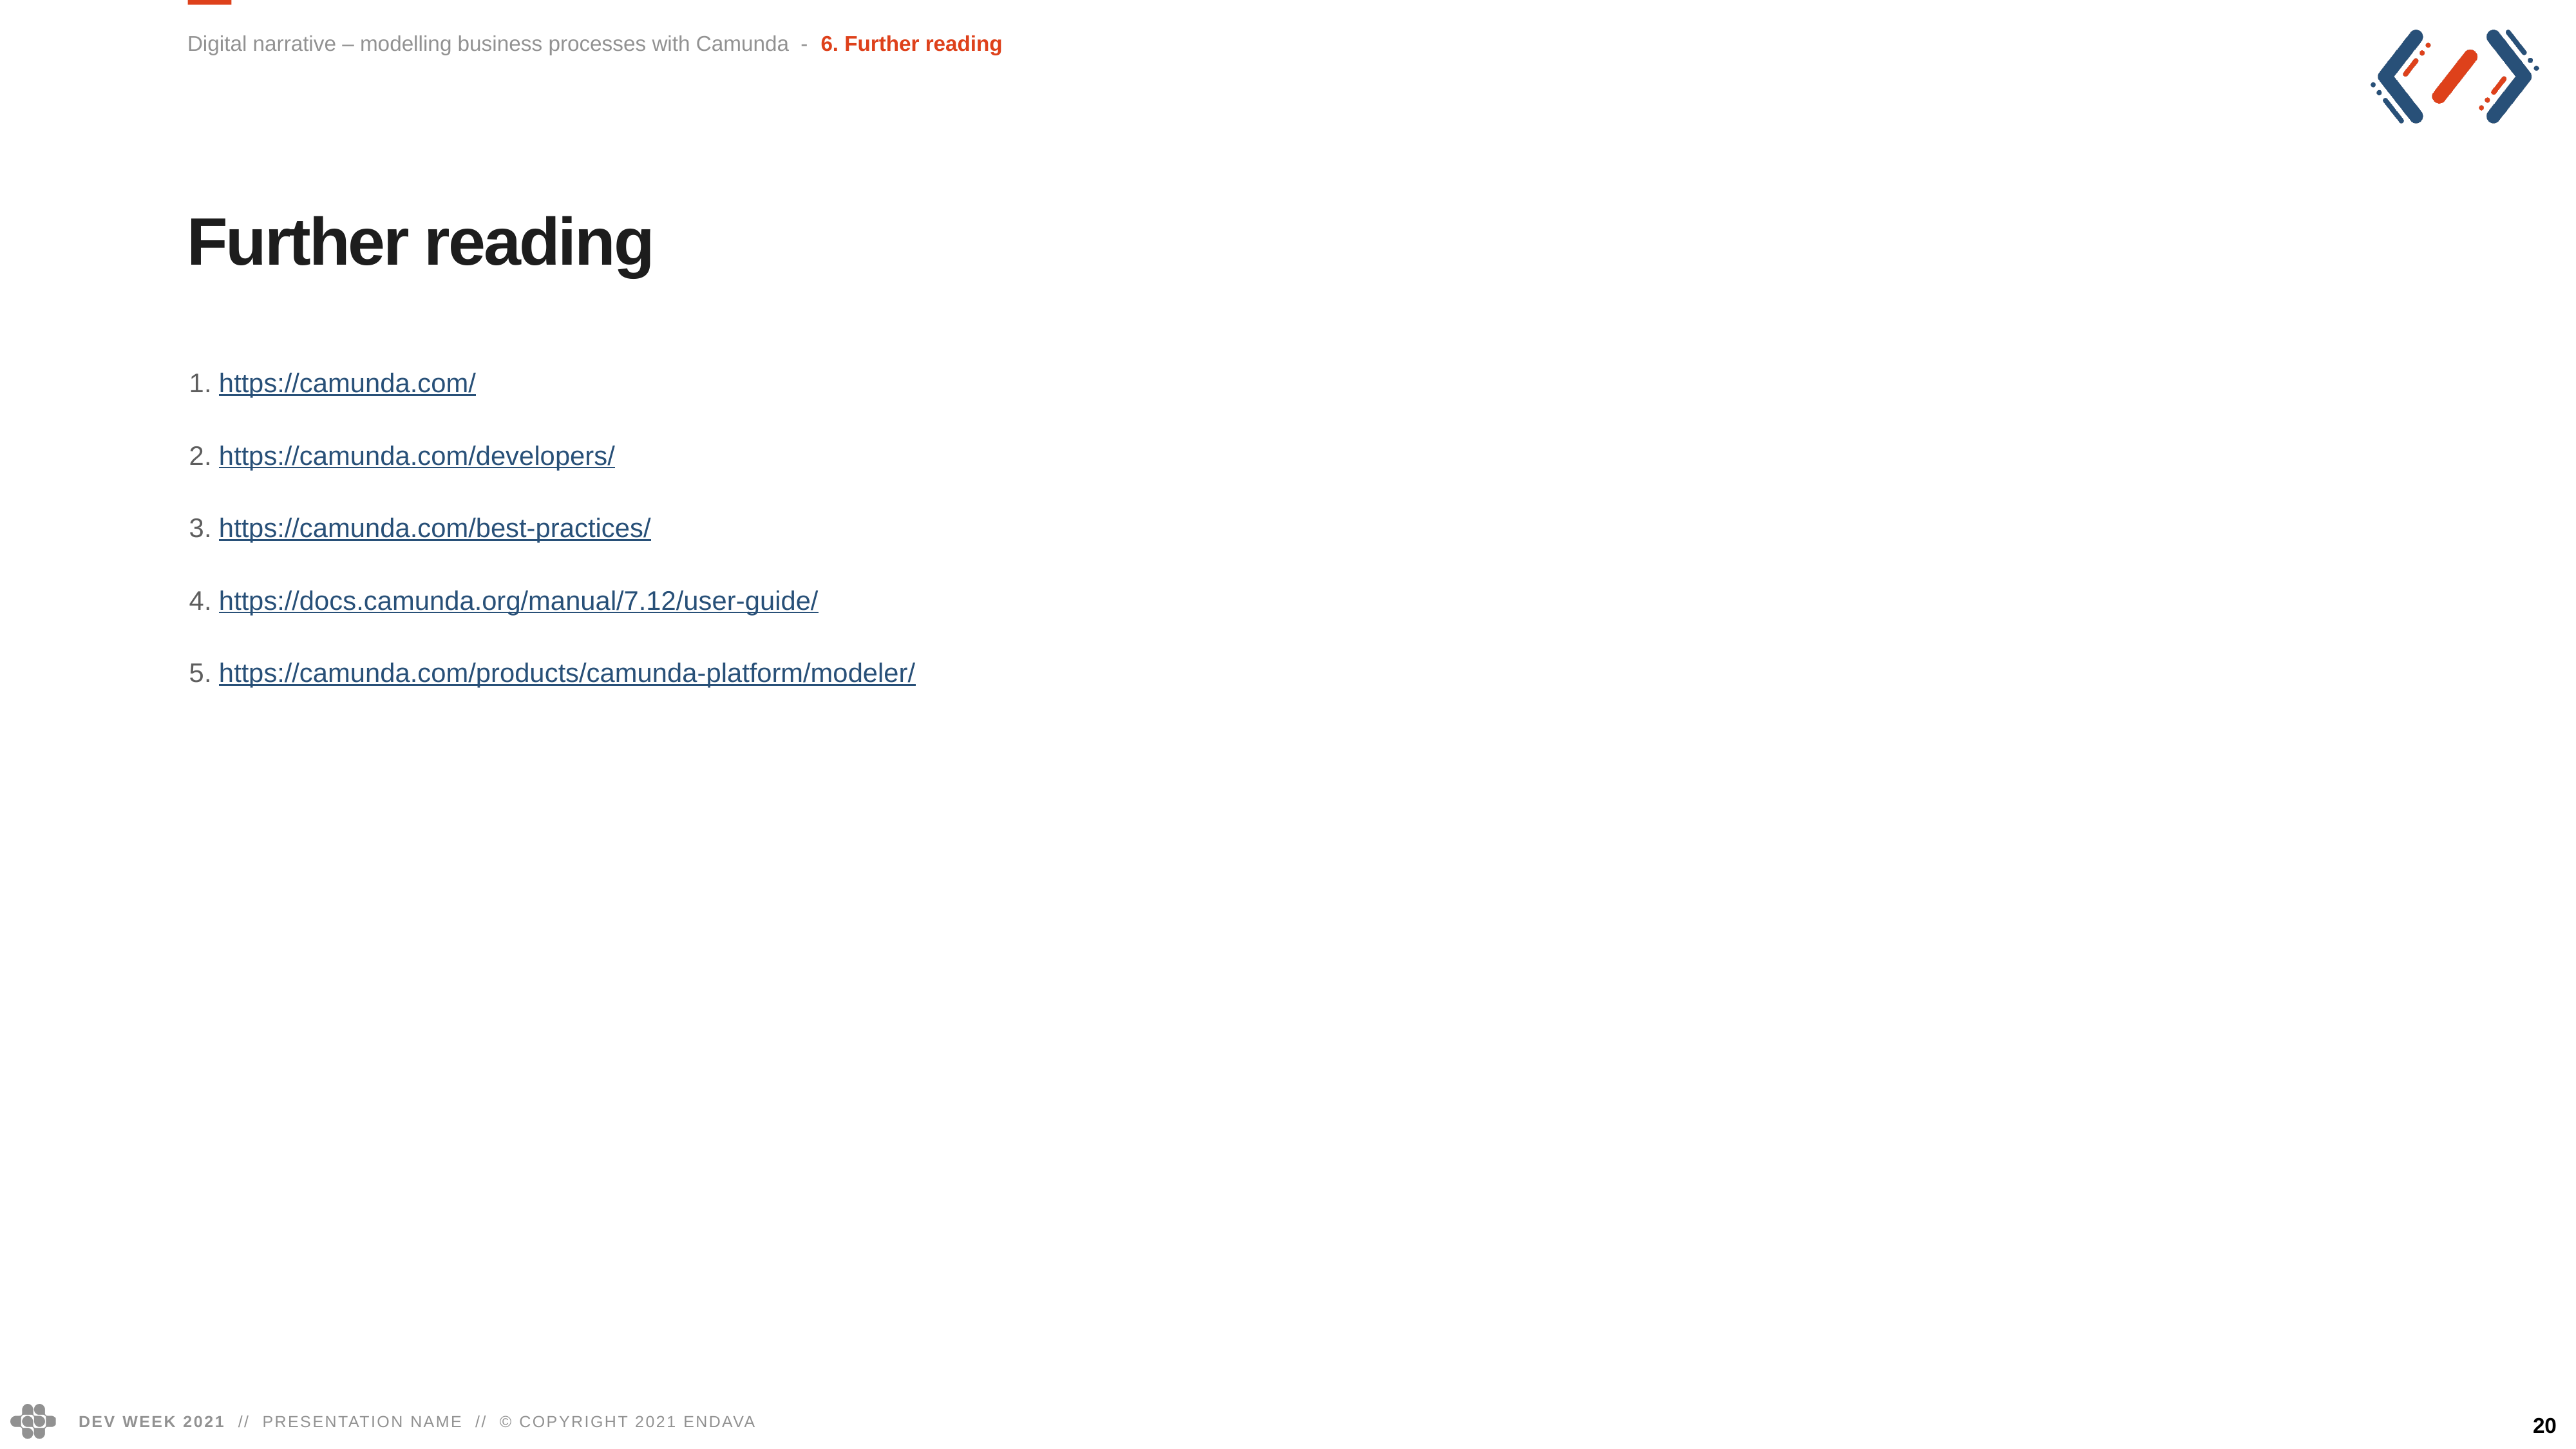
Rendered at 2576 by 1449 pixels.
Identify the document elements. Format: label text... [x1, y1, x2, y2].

slide_number 20 [2523, 1403, 2565, 1445]
text_box 1. https://camunda.com/ 2. https://camunda.com/developers/ 3. https://camunda.com/best-practices/ 4. https://docs.camunda.org/manual/7.12/user-guide/ 5. https://camunda.com/products/camunda-platform/modeler/ [182, 358, 1716, 696]
text_box Further reading [181, 208, 1716, 283]
list Digital narrative – modelling business processes with Camunda - 6. Further reading [179, 21, 1019, 64]
picture [2309, 0, 2576, 209]
